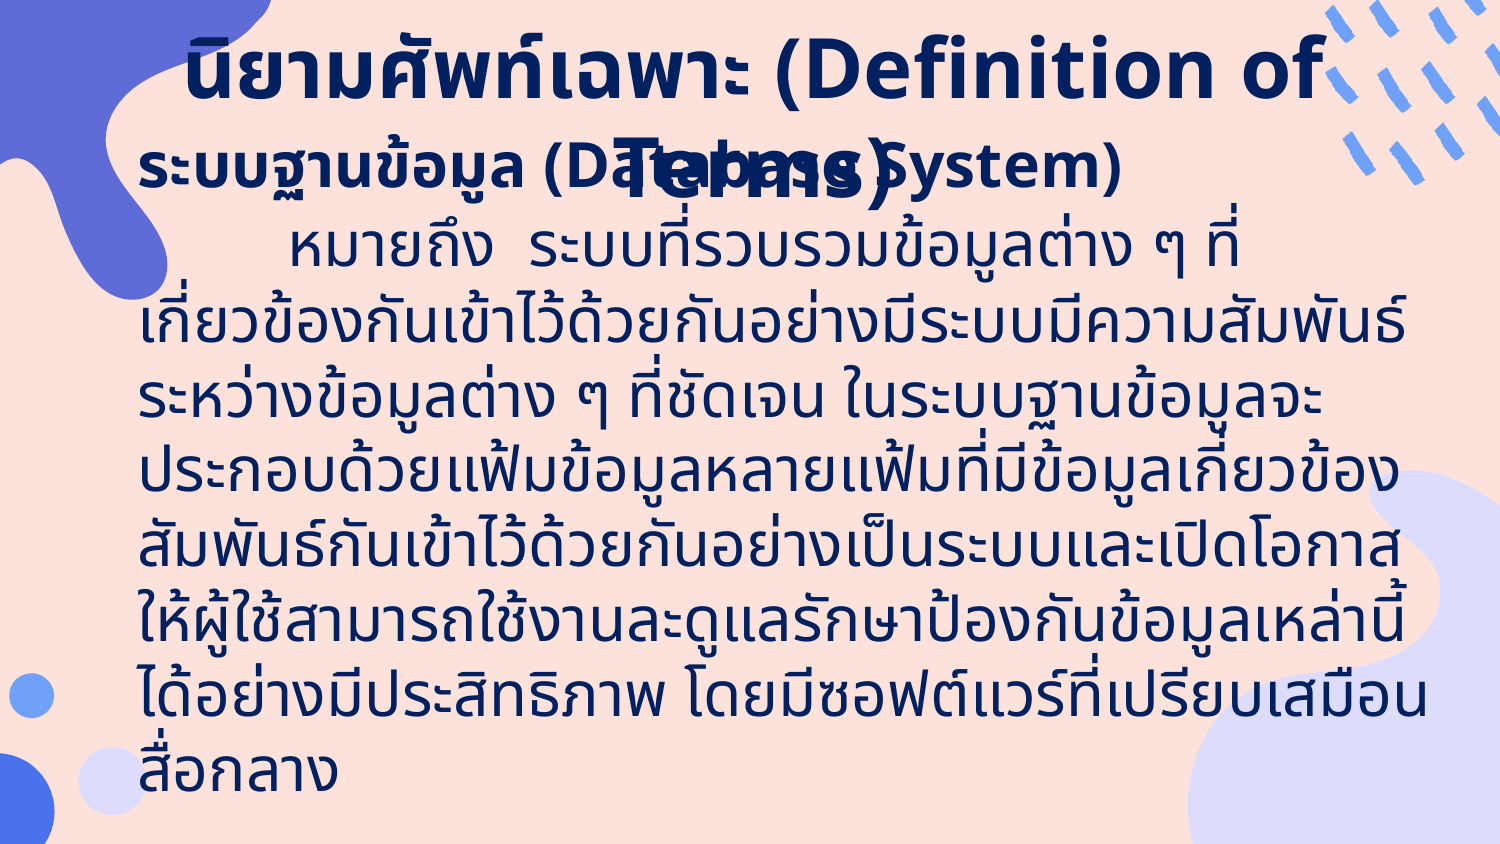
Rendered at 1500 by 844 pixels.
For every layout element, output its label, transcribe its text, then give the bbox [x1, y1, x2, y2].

text_box [78, 747, 147, 816]
text_box [0, 753, 55, 844]
text_box ระบบฐานข้อมูล (Database System) หมายถึง ระบบที่รวบรวมข้อมูลต่าง ๆ ที่เกี่ยวข้องกันเข้าไว้ด้วยกันอย่างมีระบบมีความสัมพันธ์ระหว่างข้อมูลต่าง ๆ ที่ชัดเจน ในระบบฐานข้อมูลจะประกอบด้วยแฟ้มข้อมูลหลายแฟ้มที่มีข้อมูลเกี่ยวข้องสัมพันธ์กันเข้าไว้ด้วยกันอย่างเป็นระบบและเปิดโอกาสให้ผู้ใช้สามารถใช้งานละดูแลรักษาป้องกันข้อมูลเหล่านี้ ได้อย่างมีประสิทธิภาพ โดยมีซอฟต์แวร์ที่เปรียบเสมือนสื่อกลาง [122, 388, 1467, 540]
text_box [9, 673, 54, 719]
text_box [1292, 0, 1500, 205]
title นิยามศัพท์เฉพาะ (Definition of Terms) [116, 88, 1287, 141]
